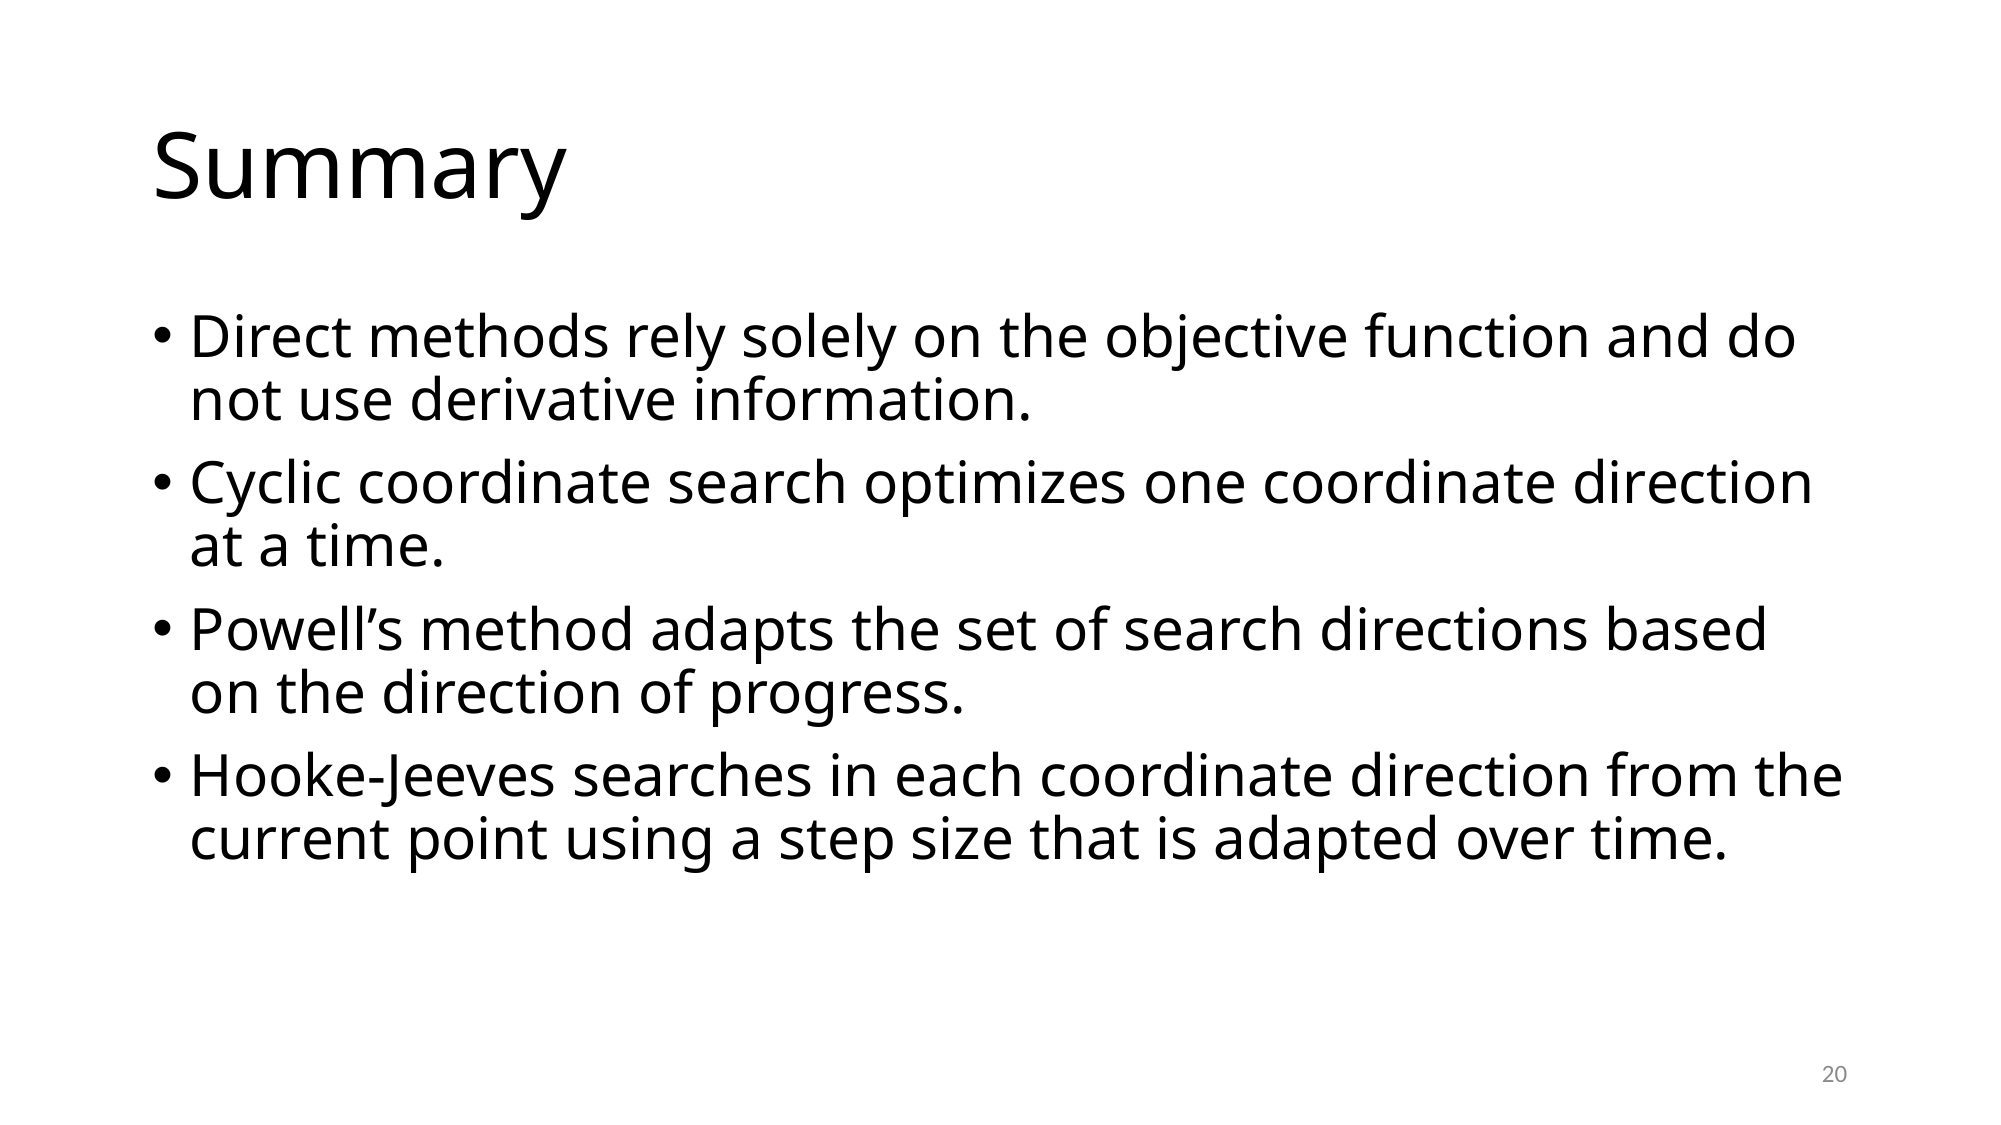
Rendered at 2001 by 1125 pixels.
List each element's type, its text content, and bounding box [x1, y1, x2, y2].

list Direct methods rely solely on the objective function and do not use derivative information. Cyclic coordinate search optimizes one coordinate direction at a time. Powell’s method adapts the set of search directions based on the direction of progress. Hooke-Jeeves searches in each coordinate direction from the current point using a step size that is adapted over time. [137, 299, 1863, 1125]
title Summary [137, 59, 1863, 278]
slide_number 20 [1412, 1042, 1863, 1103]
